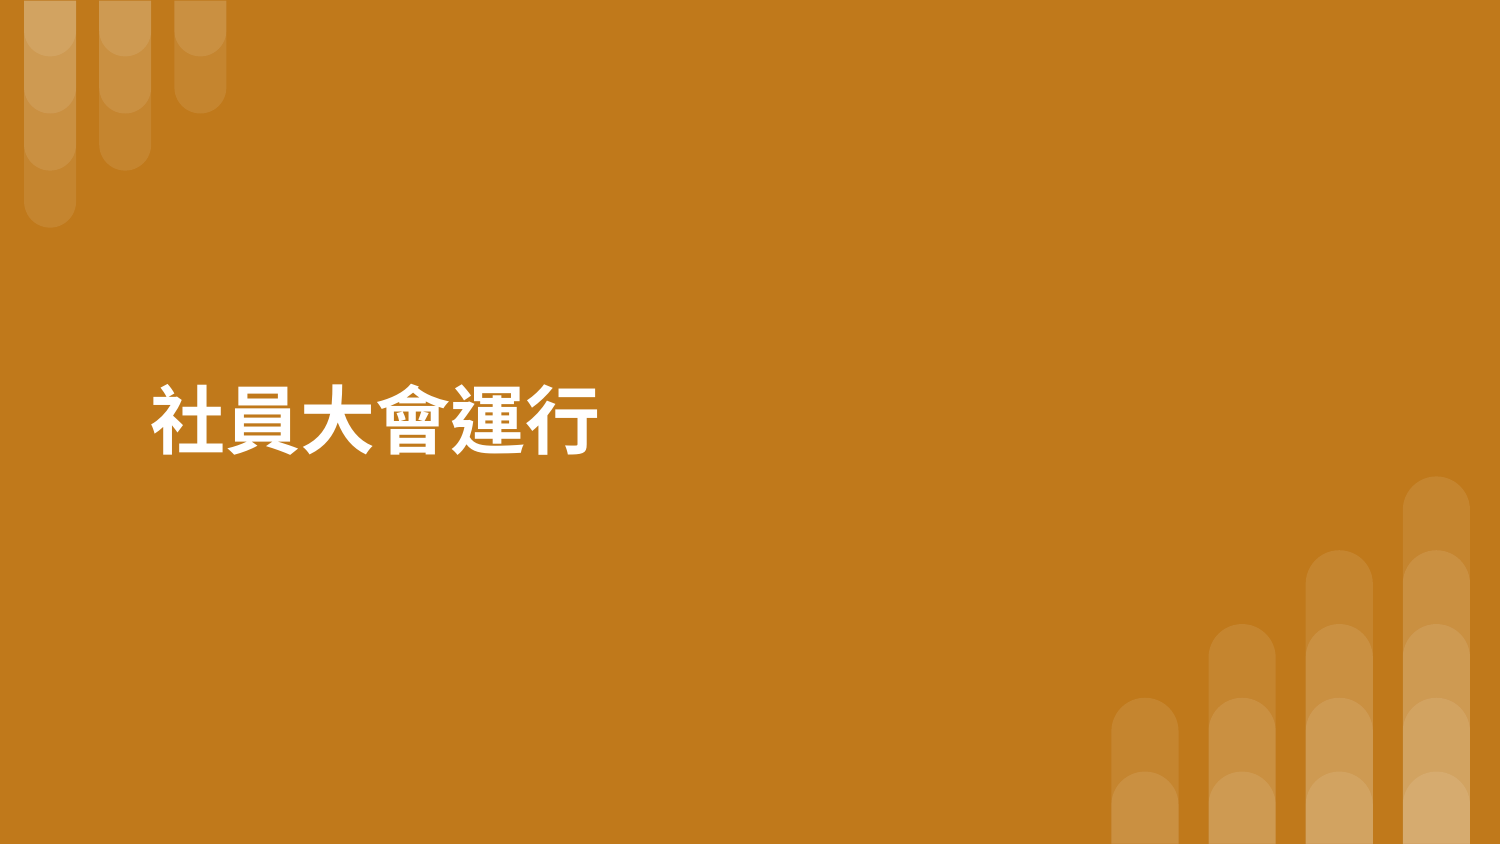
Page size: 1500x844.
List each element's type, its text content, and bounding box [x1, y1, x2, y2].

title 社員大會運行 [135, 264, 1097, 572]
